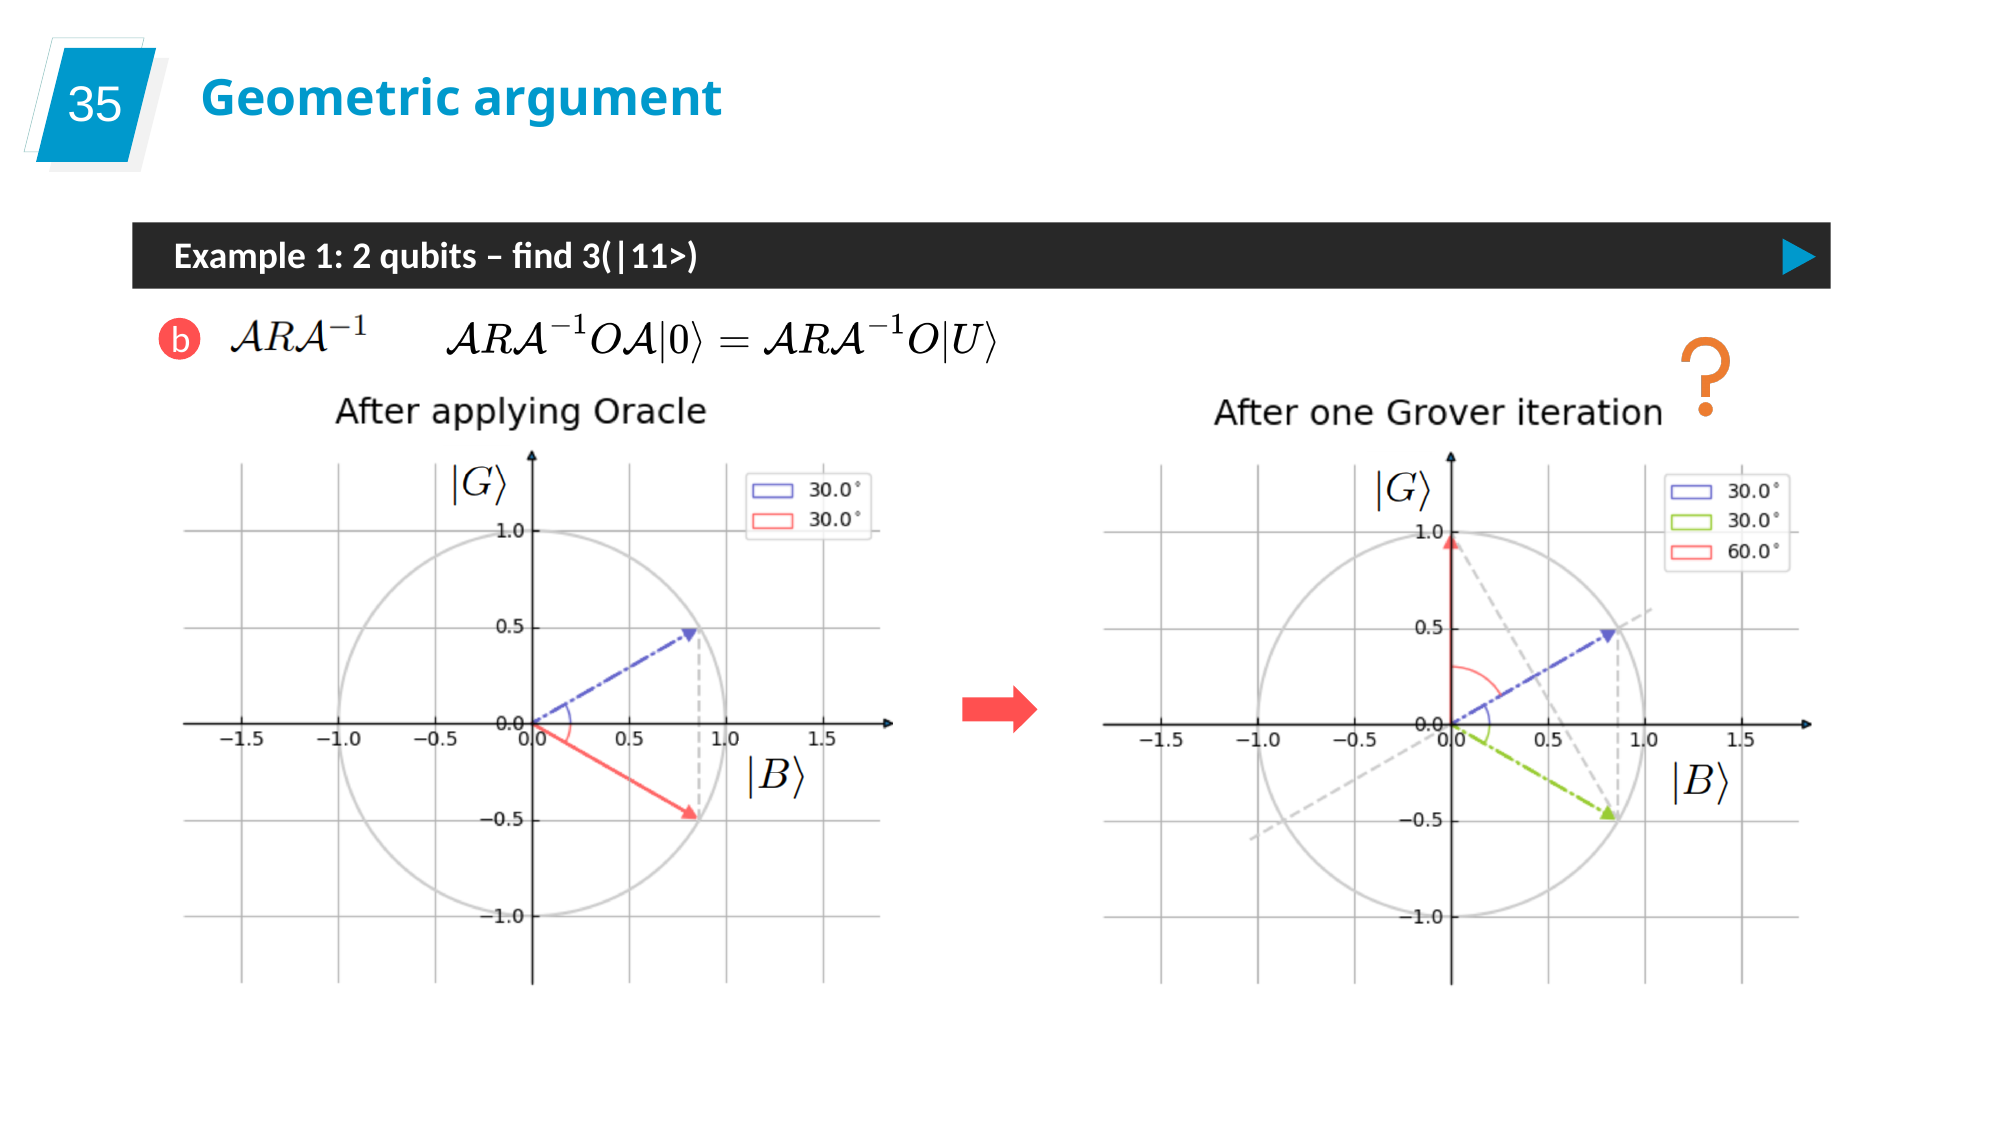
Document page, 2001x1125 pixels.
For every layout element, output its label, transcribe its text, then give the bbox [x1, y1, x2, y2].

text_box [1076, 378, 1816, 992]
text_box Geometric argument [185, 58, 856, 133]
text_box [157, 383, 901, 997]
text_box [961, 682, 1039, 736]
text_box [155, 299, 1013, 369]
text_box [132, 222, 1831, 304]
picture [1654, 325, 1757, 428]
